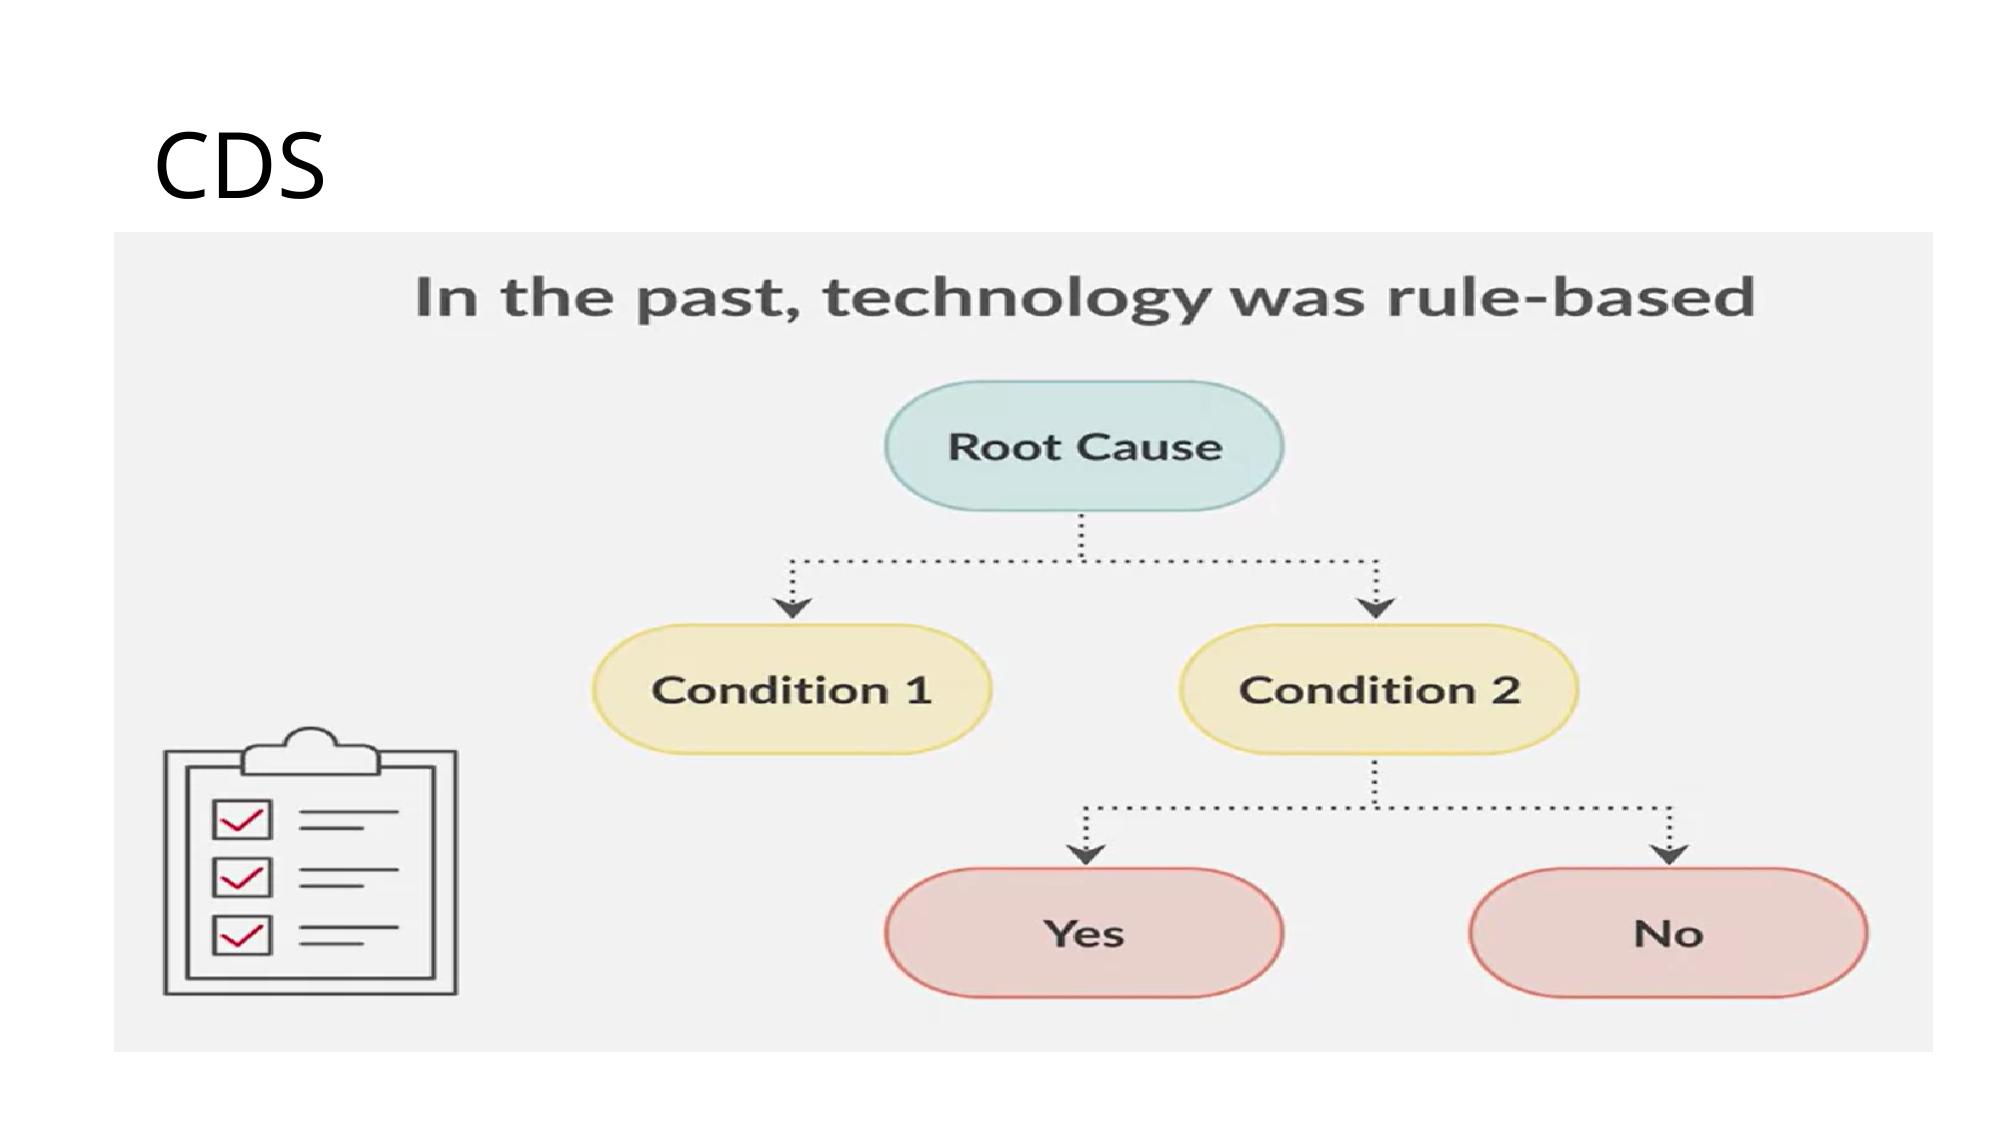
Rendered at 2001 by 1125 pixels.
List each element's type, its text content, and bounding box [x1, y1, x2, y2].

picture [113, 232, 1933, 1052]
title CDS [137, 59, 1863, 232]
